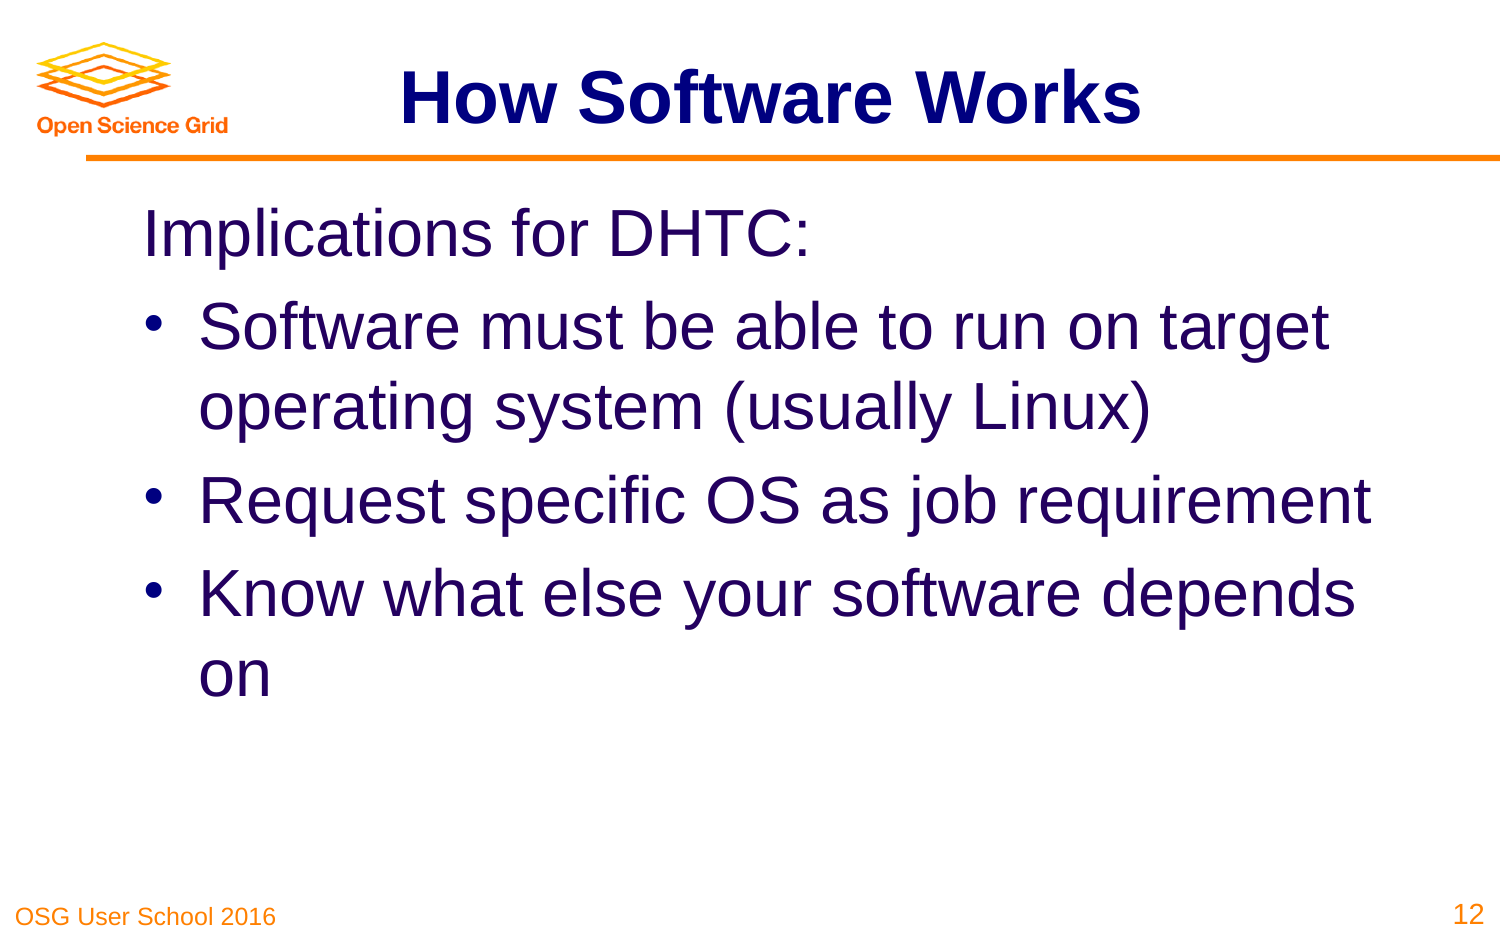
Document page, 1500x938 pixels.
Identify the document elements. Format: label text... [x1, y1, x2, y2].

slide_number 12 [1430, 874, 1500, 938]
title How Software Works [201, 15, 1342, 172]
list Implications for DHTC: Software must be able to run on target operating system (usually Linux) Request specific OS as job requirement Know what else your software depends on [127, 182, 1403, 823]
picture [17, 23, 201, 151]
